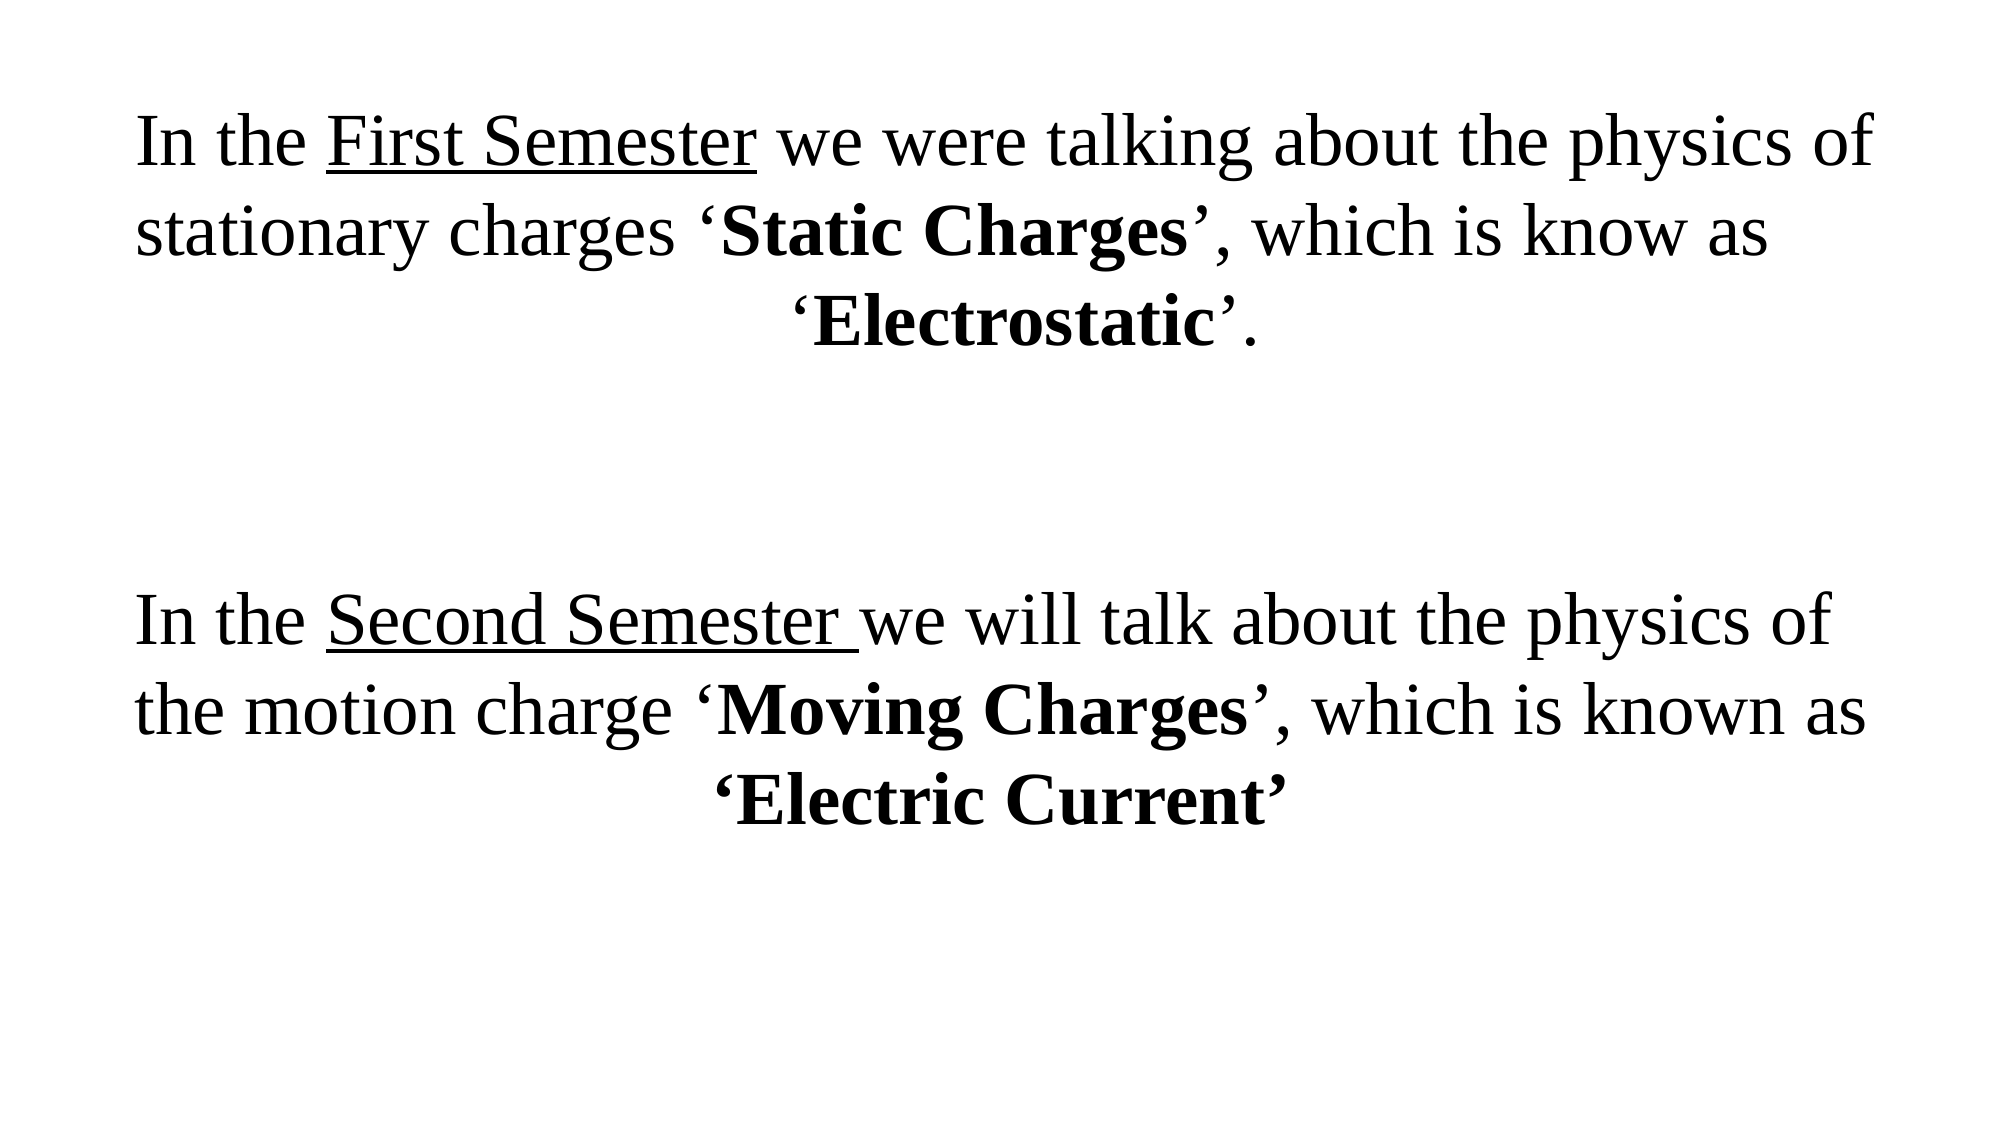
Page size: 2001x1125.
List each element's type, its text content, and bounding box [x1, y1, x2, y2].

text_box In the First Semester we were talking about the physics of stationary charges ‘Static Charges’, which is know as ‘Electrostatic’. [120, 83, 1910, 368]
text_box In the Second Semester we will talk about the physics of the motion charge ‘Moving Charges’, which is known as ‘Electric Current’ [119, 562, 1883, 848]
